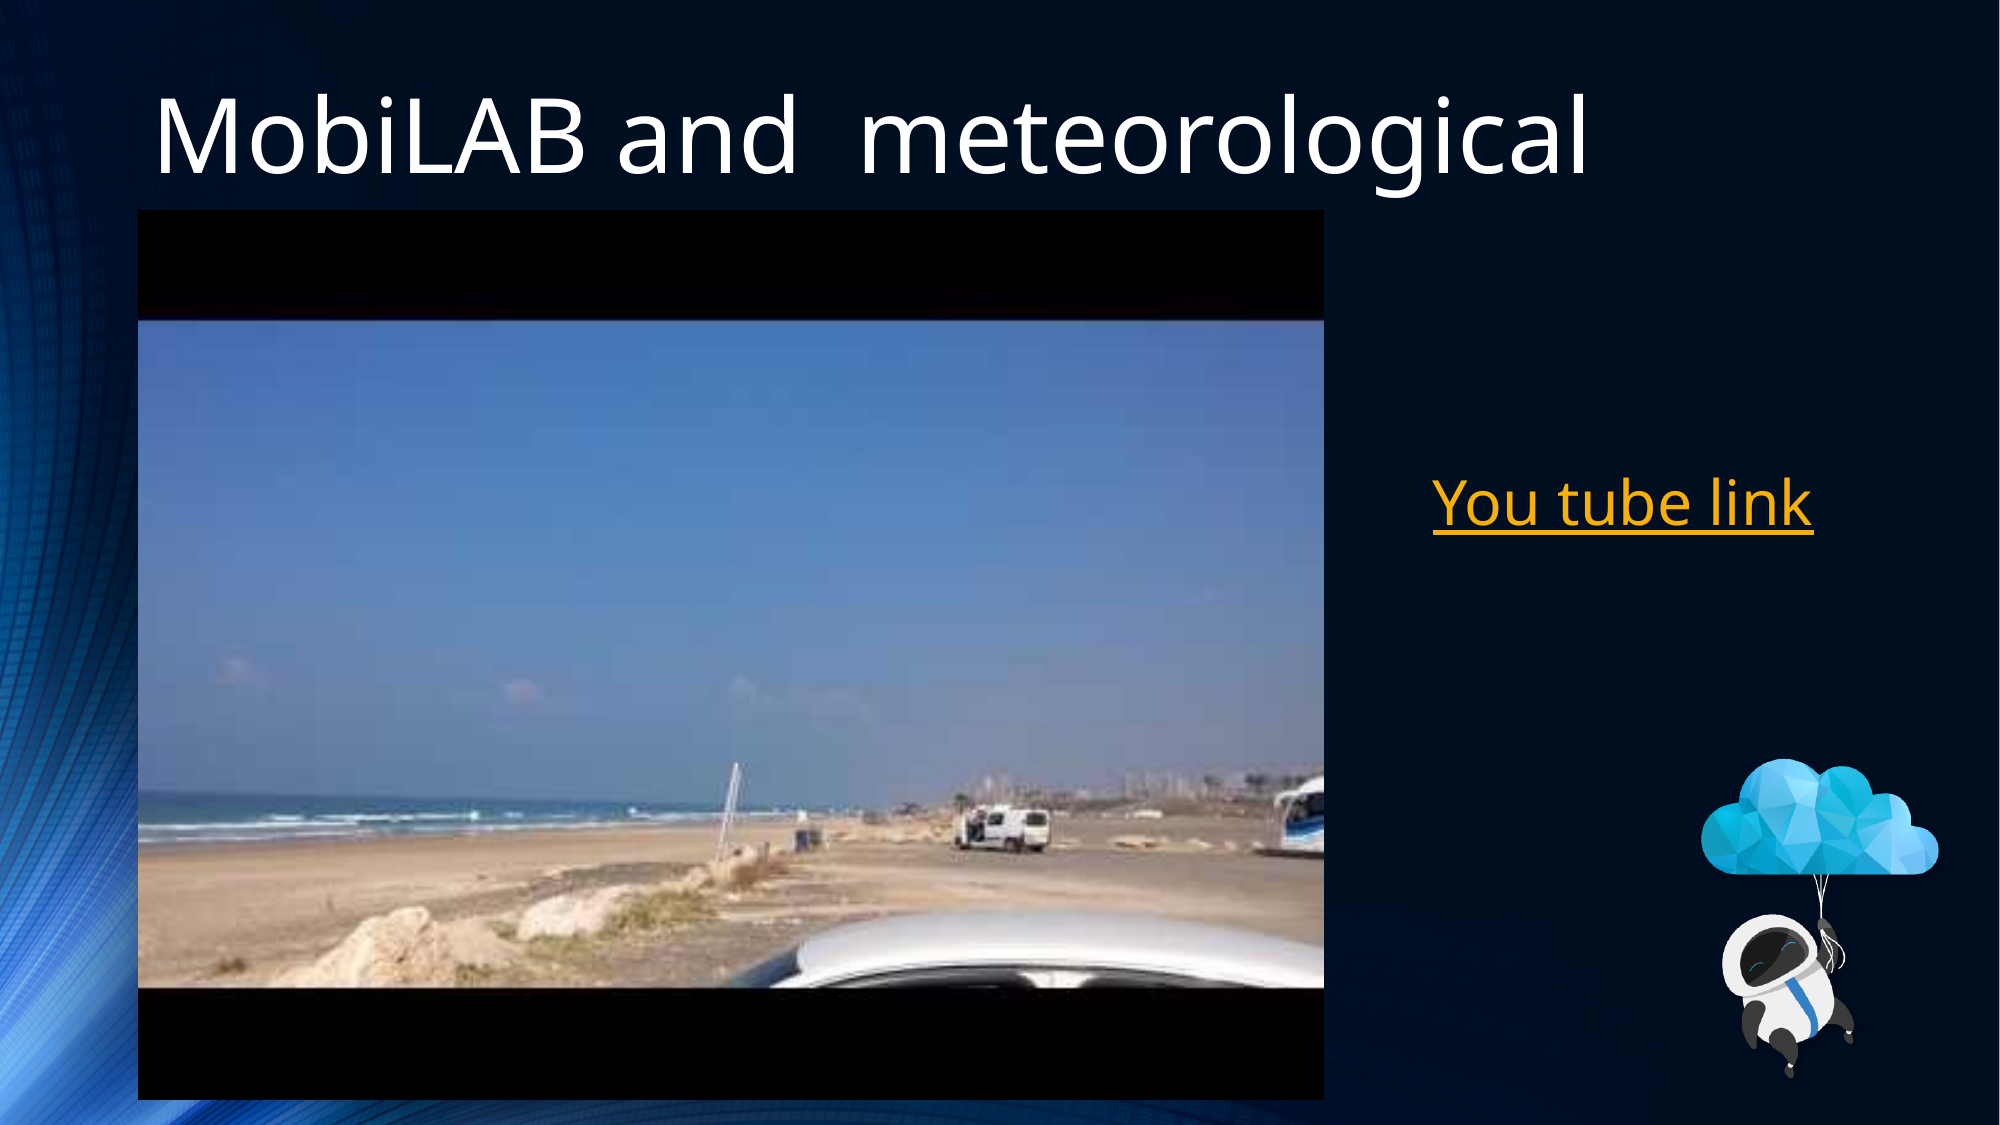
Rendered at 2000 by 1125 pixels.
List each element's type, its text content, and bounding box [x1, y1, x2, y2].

text_box MobiLAB and meteorological balloon [137, 62, 1950, 328]
picture [0, 0, 2000, 1125]
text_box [137, 209, 1325, 1100]
text_box You tube link [1417, 455, 1856, 556]
